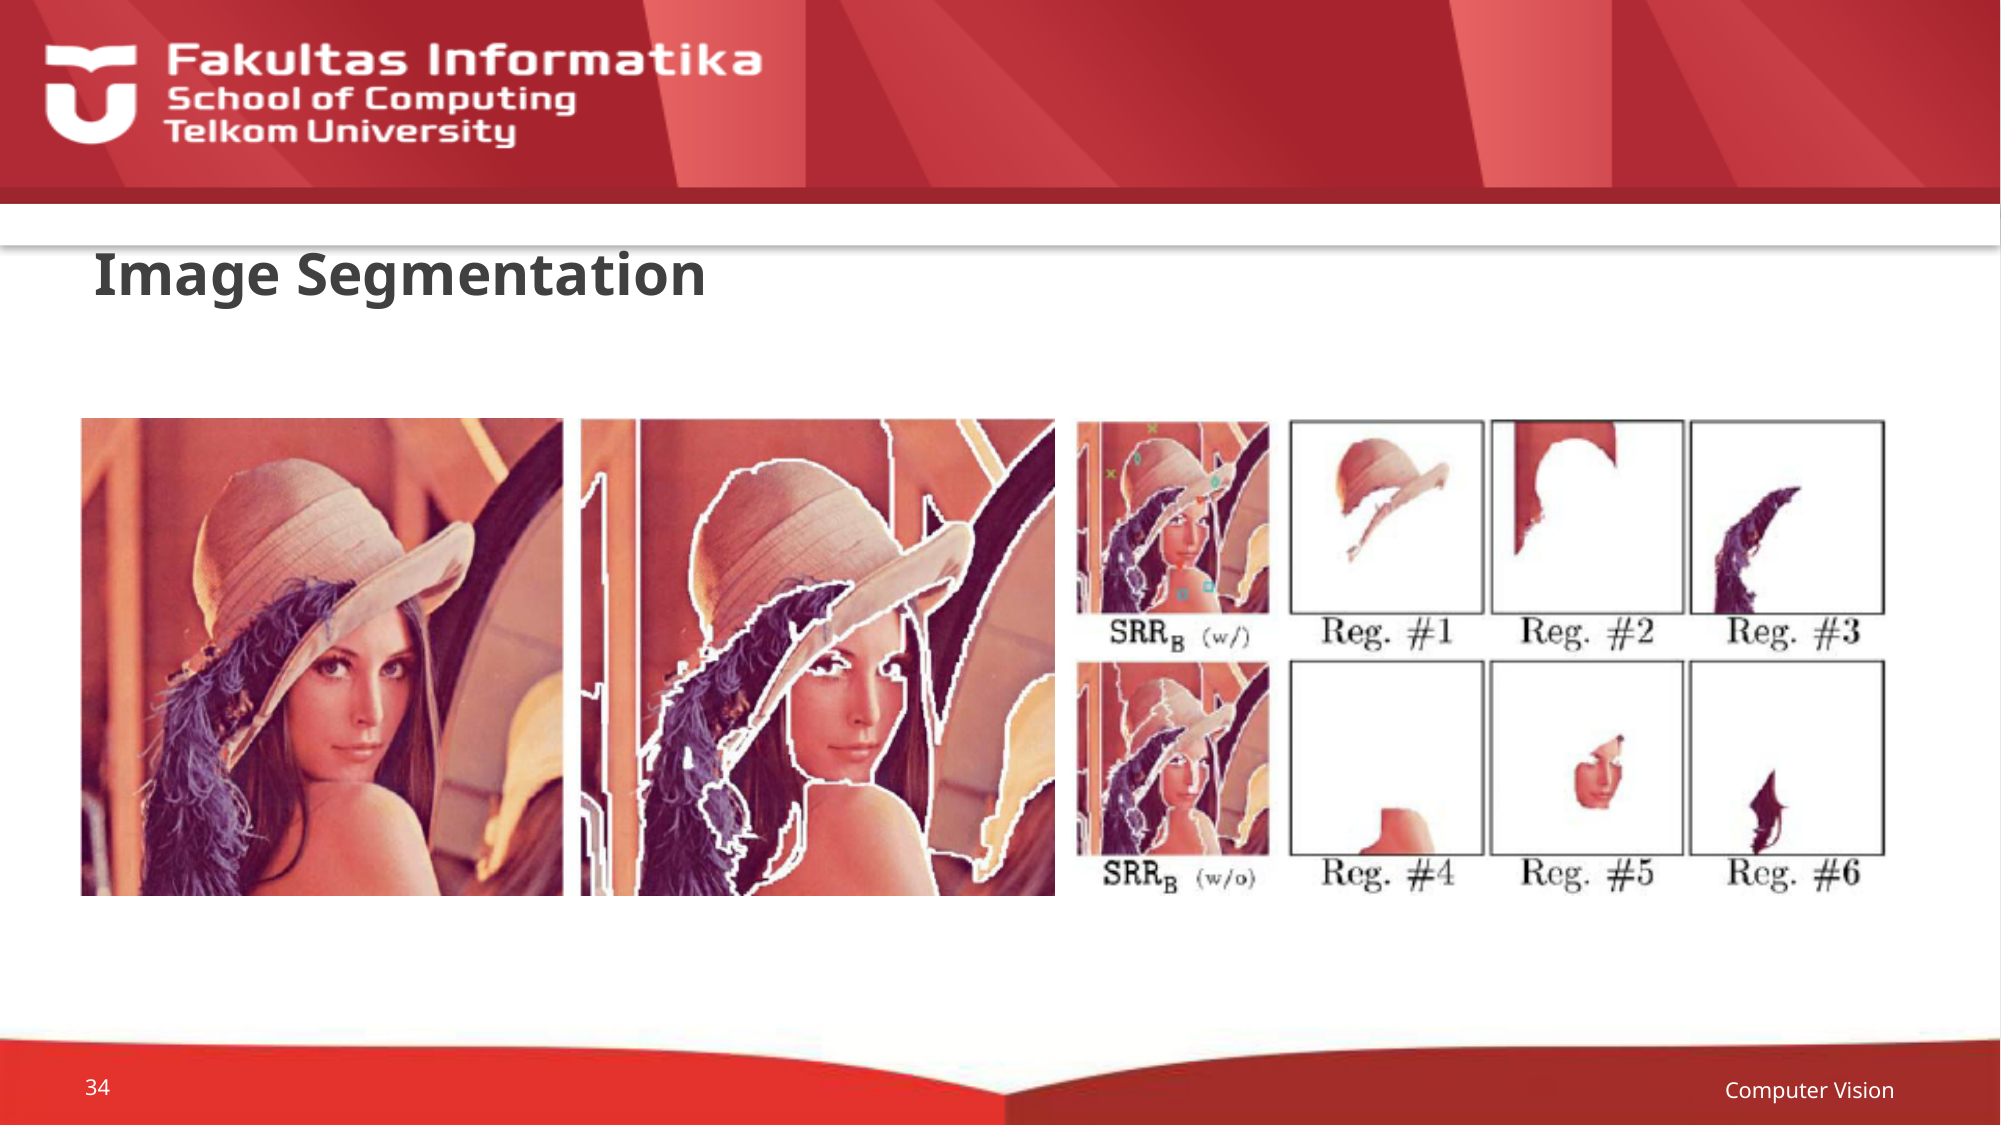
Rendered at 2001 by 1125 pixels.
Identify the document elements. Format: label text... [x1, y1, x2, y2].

title Image Segmentation [79, 219, 1901, 325]
picture [1071, 418, 1900, 896]
list Computer Vision [1185, 1058, 1911, 1119]
picture [79, 418, 1055, 896]
slide_number 34 [85, 1058, 164, 1119]
picture [0, 0, 2001, 1125]
